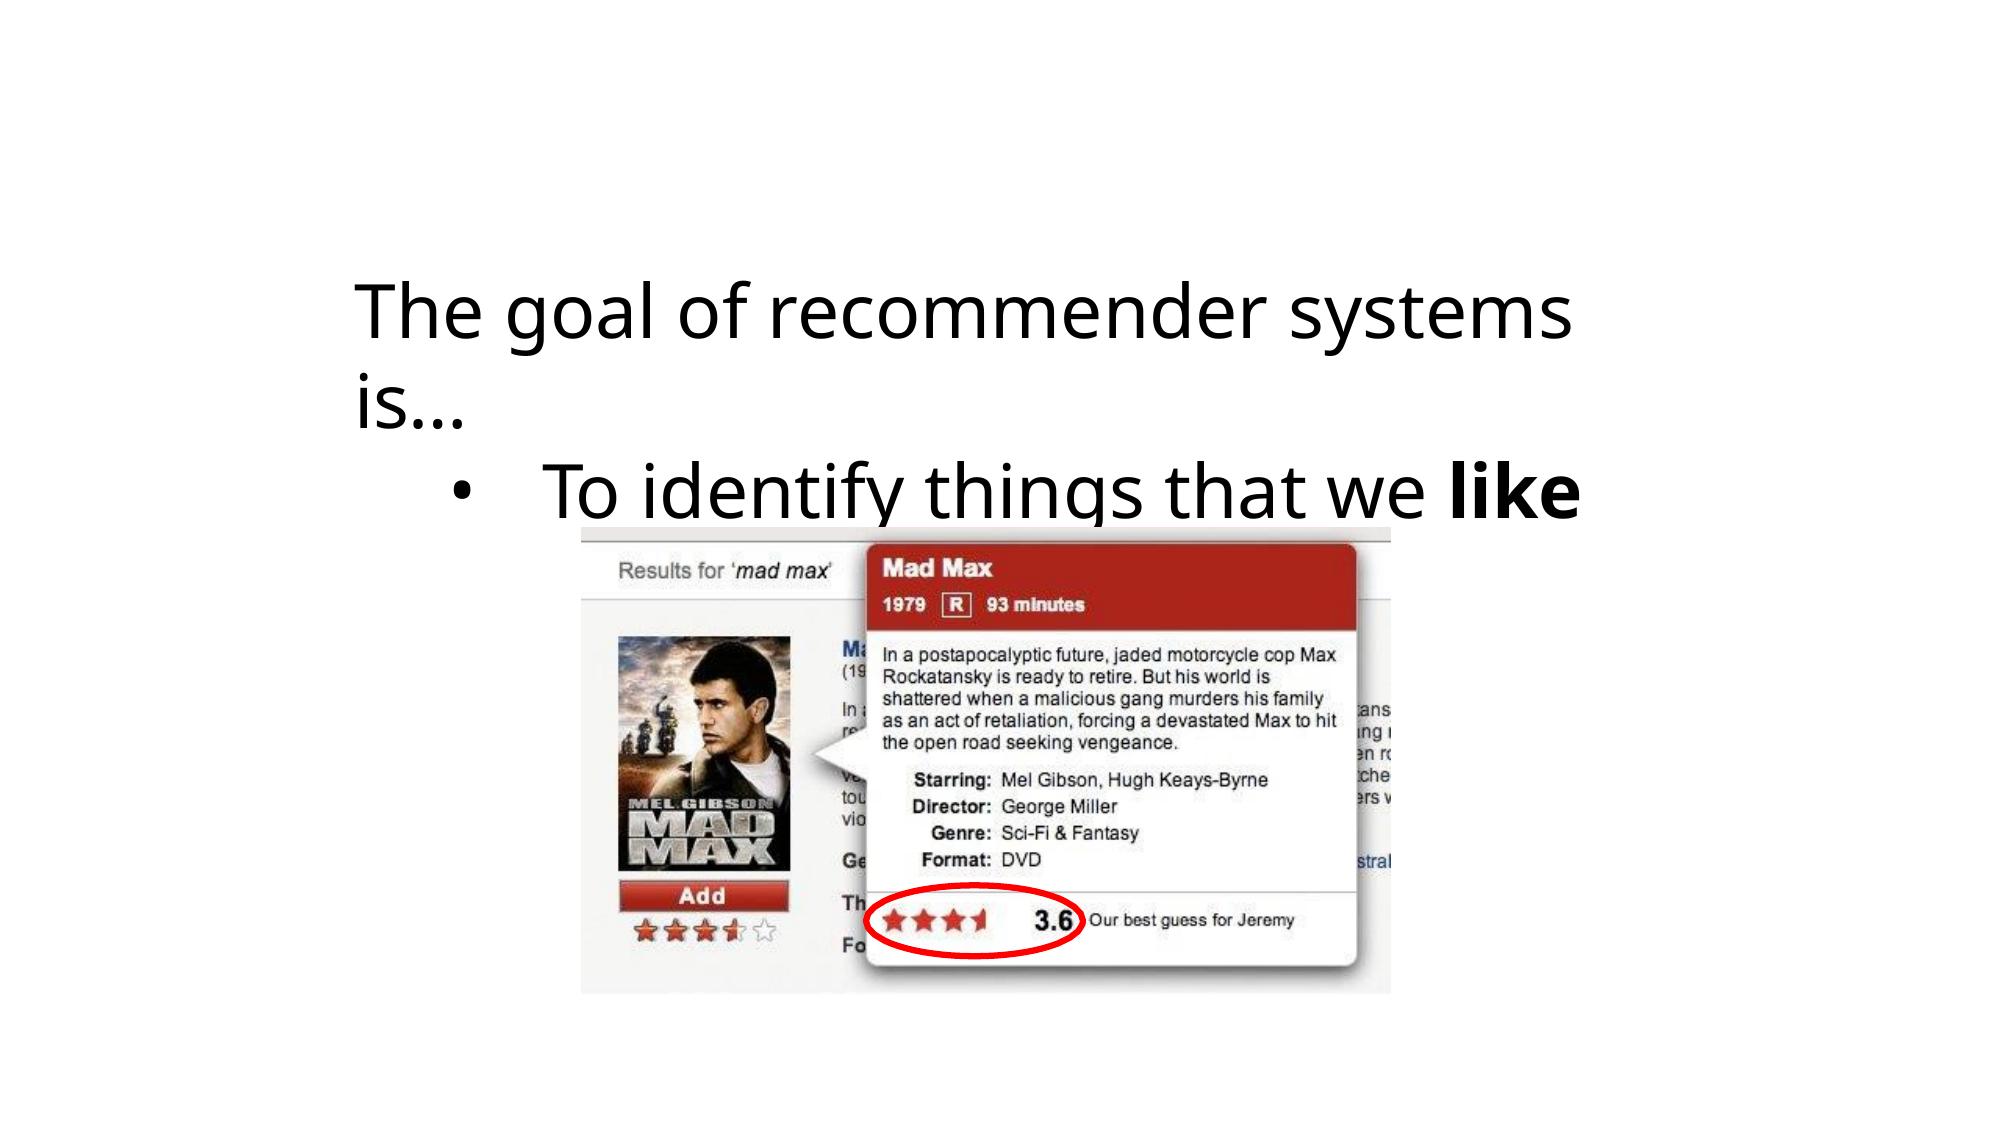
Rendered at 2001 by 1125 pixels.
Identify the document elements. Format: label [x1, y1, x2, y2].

text_box [337, 99, 1621, 995]
